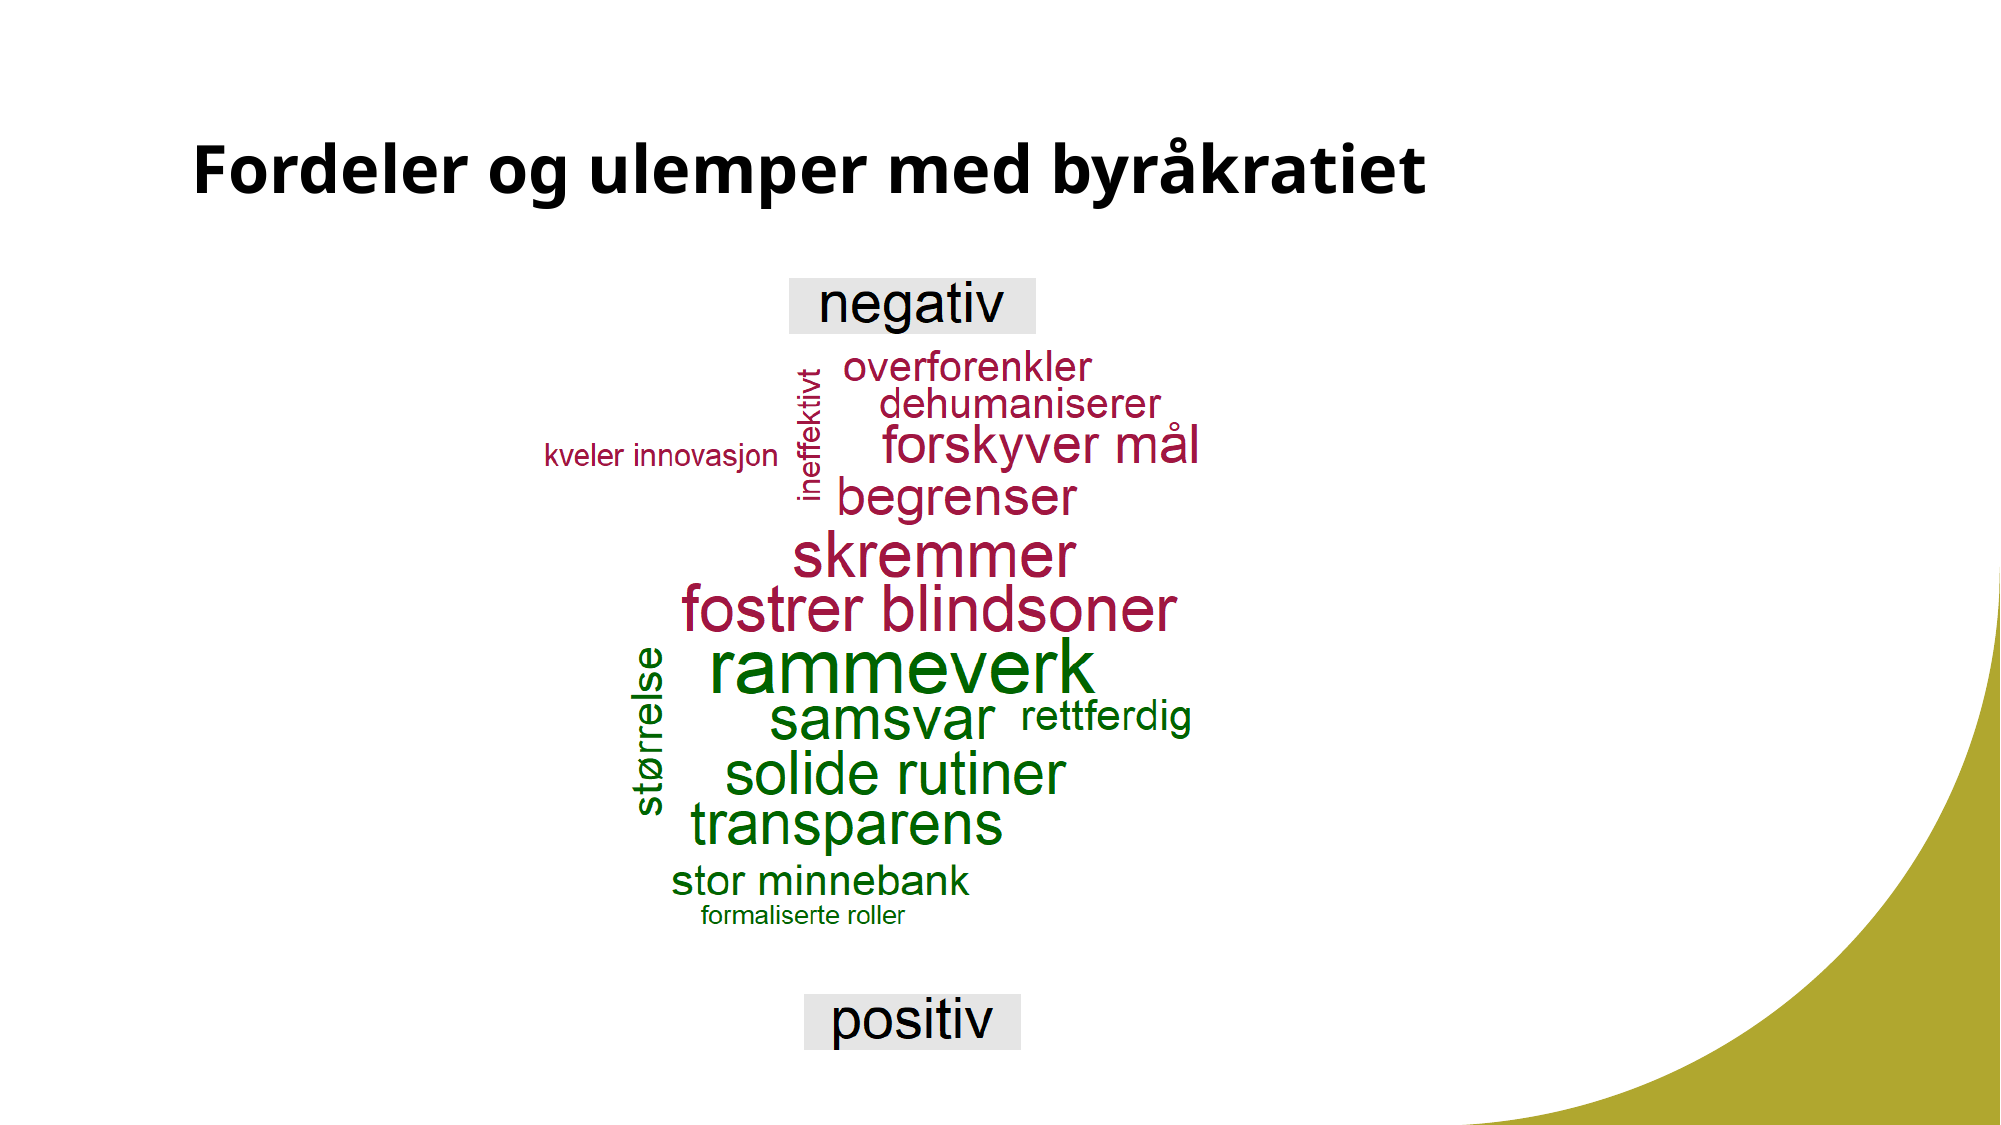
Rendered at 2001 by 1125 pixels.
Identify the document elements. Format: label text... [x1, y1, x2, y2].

picture [328, 234, 1497, 1094]
title Fordeler og ulemper med byråkratiet [176, 65, 1809, 215]
